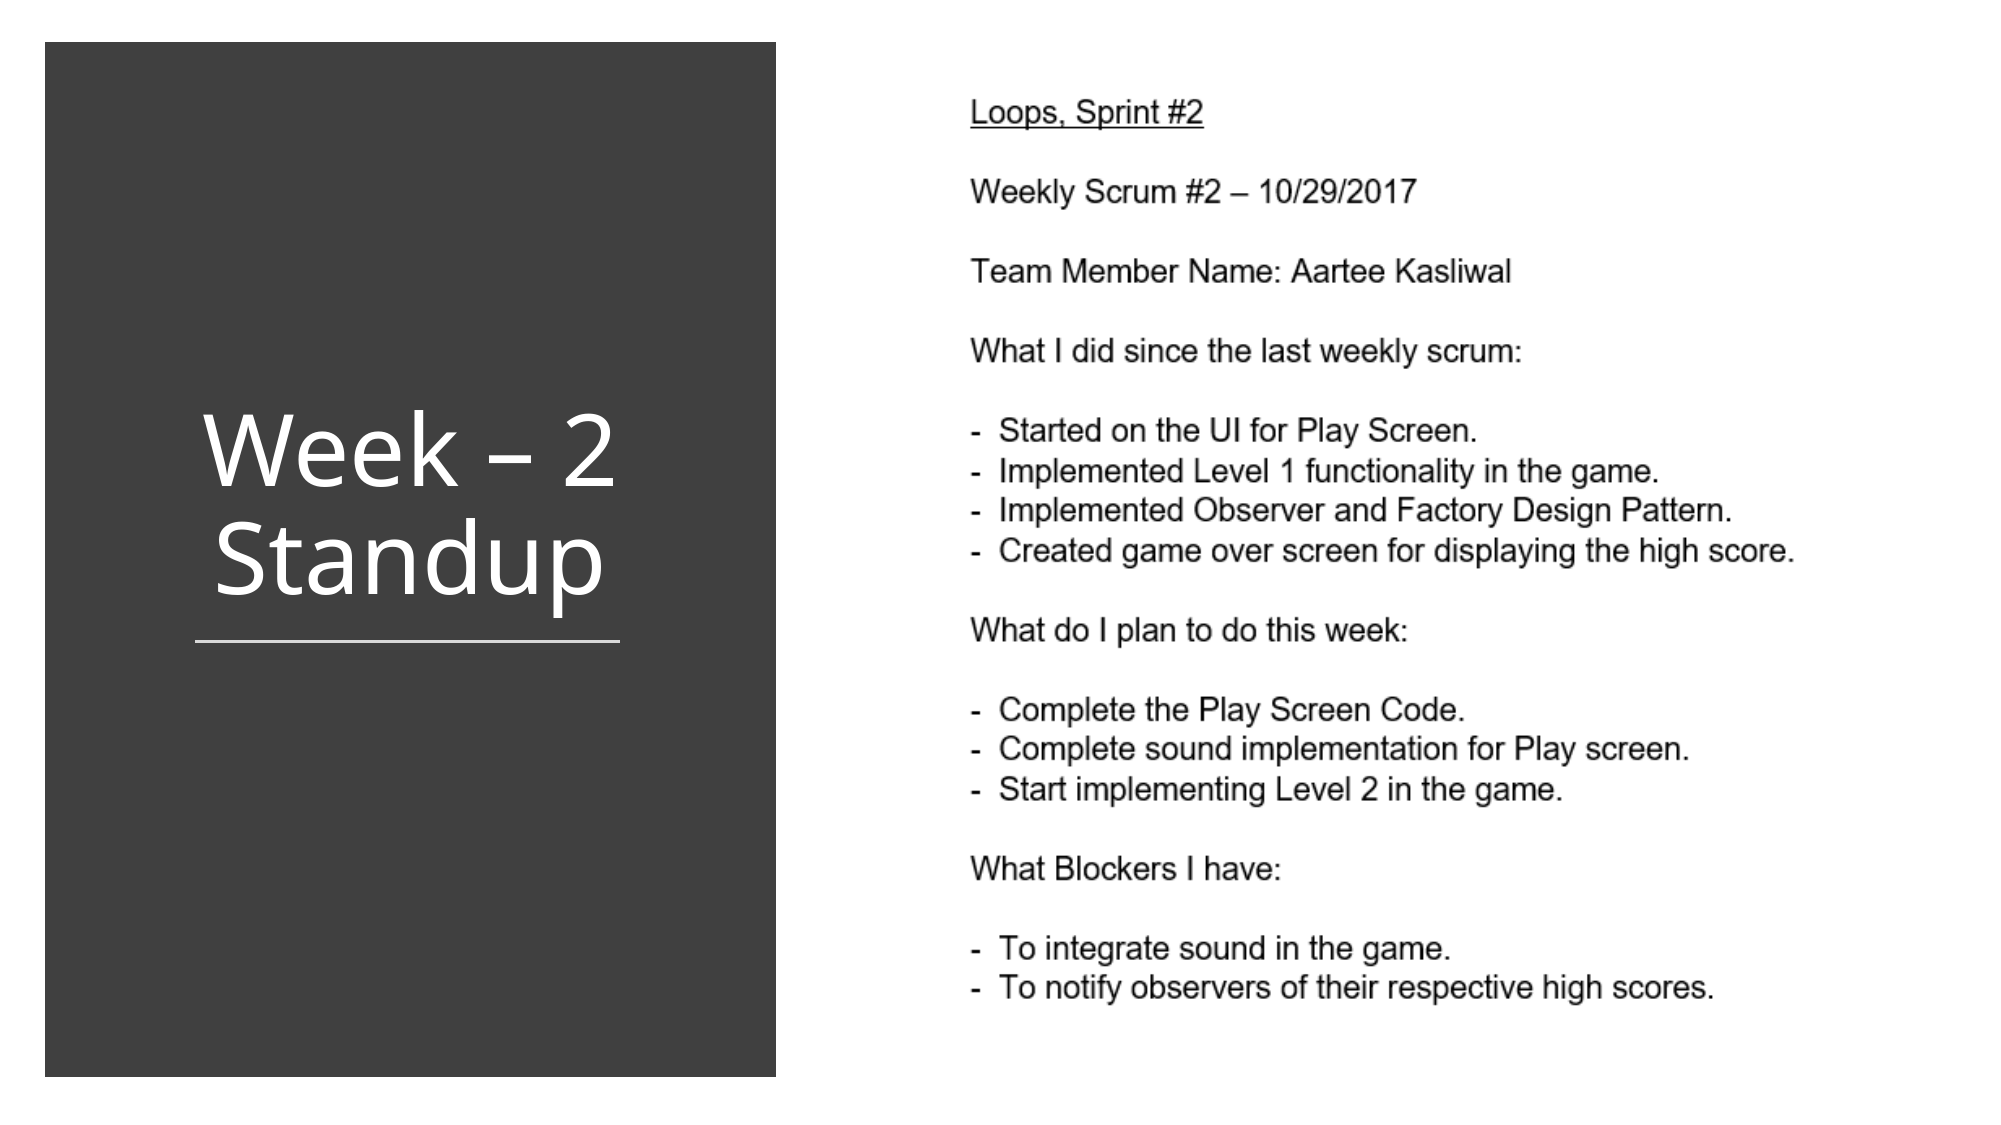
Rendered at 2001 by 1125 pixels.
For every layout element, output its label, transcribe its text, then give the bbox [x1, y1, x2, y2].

picture [917, 80, 1849, 1046]
text_box [54, 52, 767, 1067]
text_box Week – 2 Standup [110, 149, 711, 624]
